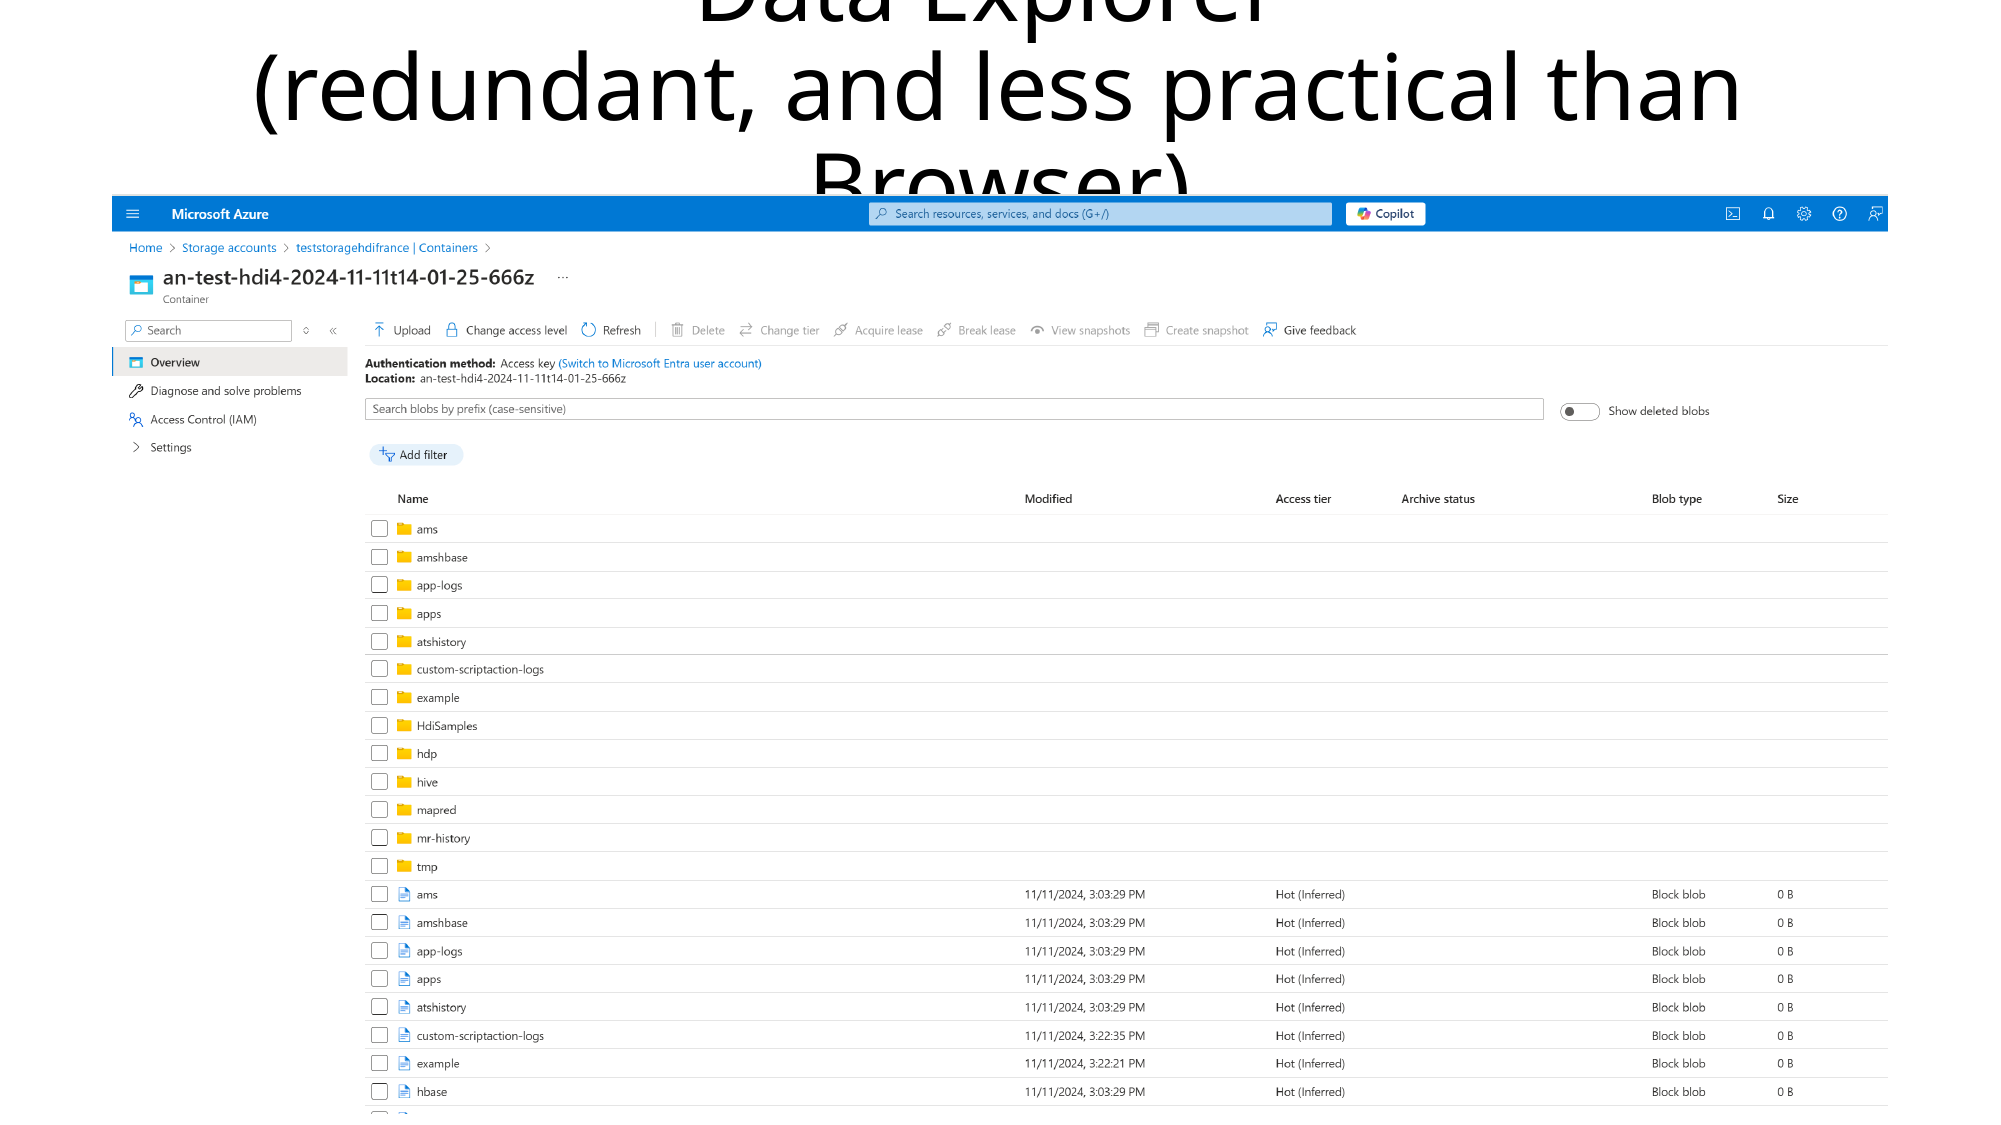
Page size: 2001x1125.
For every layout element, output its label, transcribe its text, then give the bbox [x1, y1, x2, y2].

picture [112, 194, 1888, 1114]
title Data Explorer (redundant, and less practical than Browser) [137, 0, 1863, 182]
